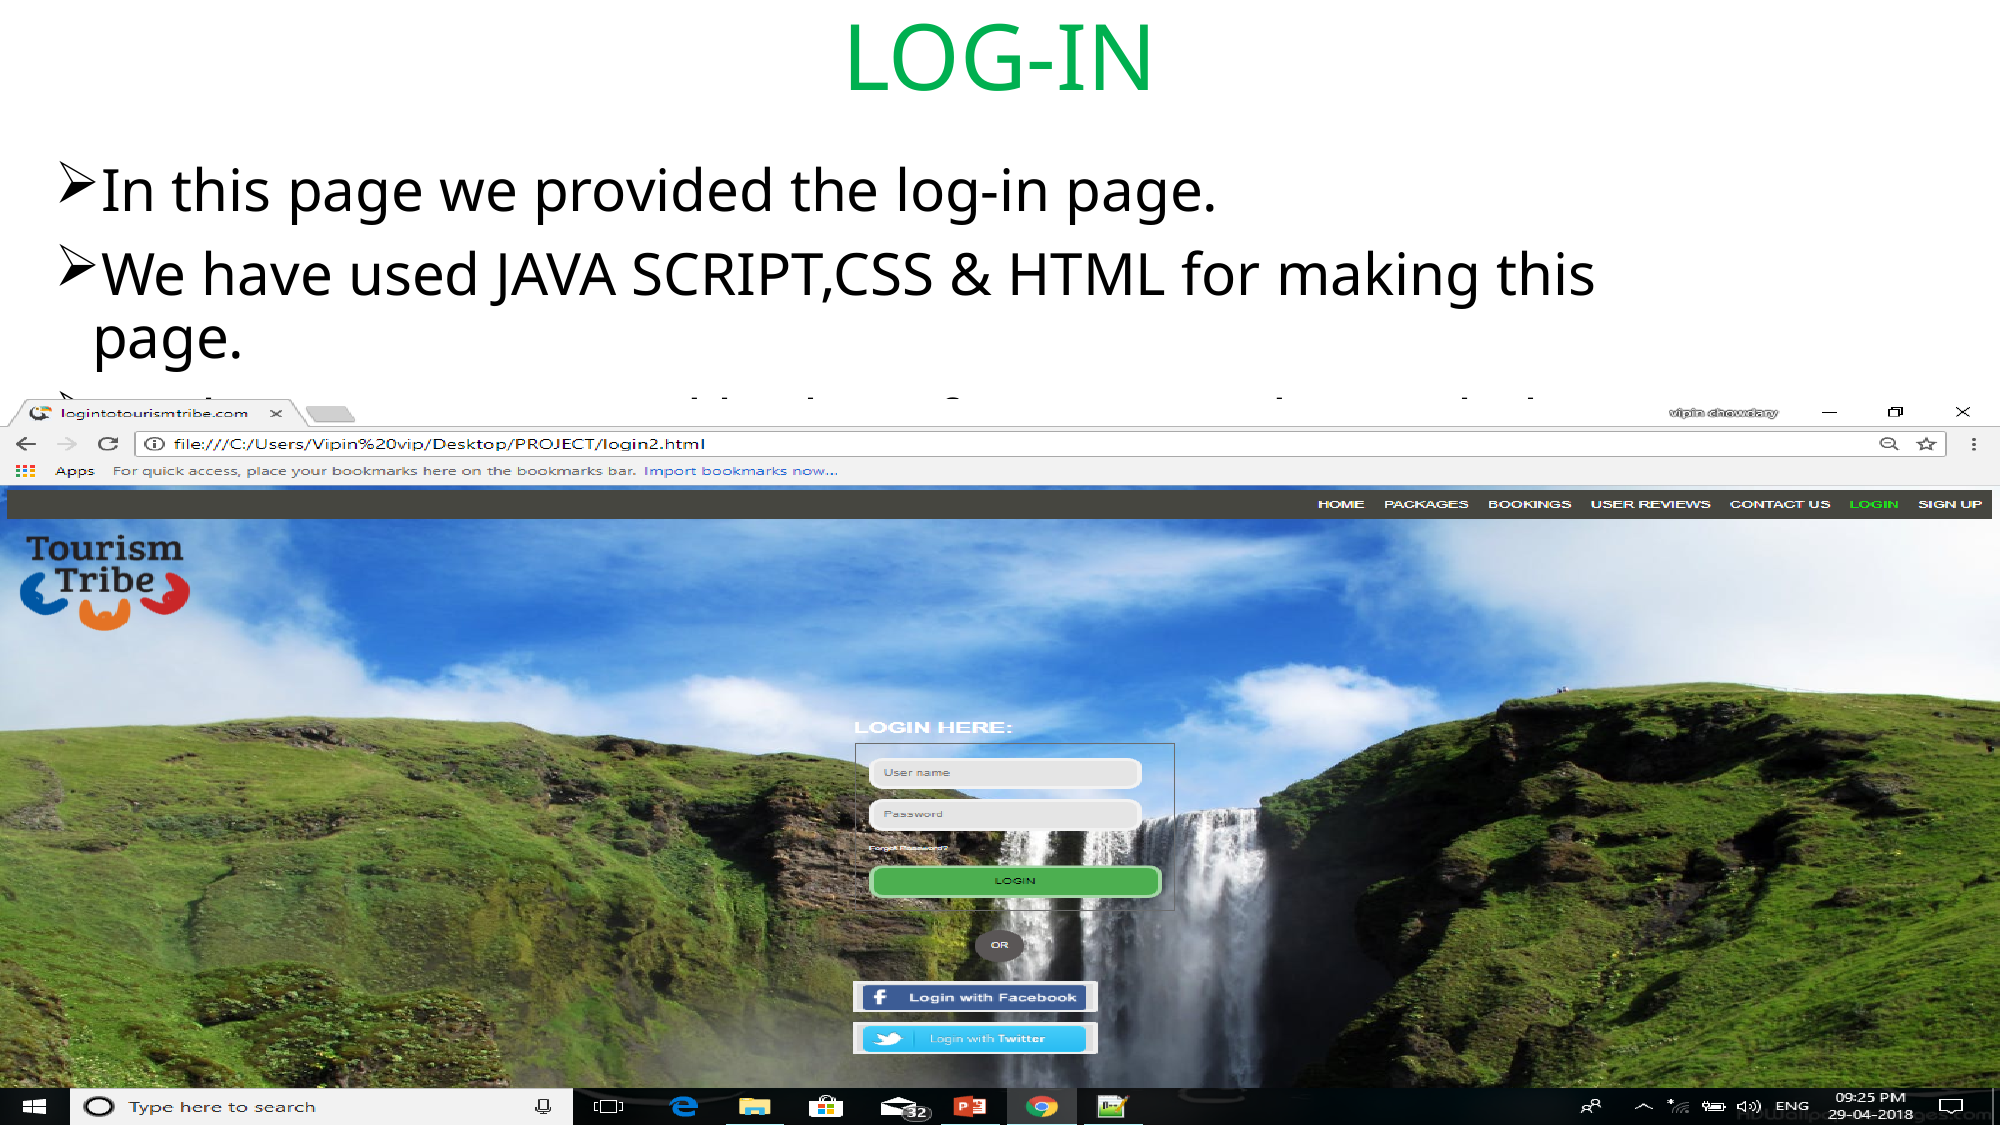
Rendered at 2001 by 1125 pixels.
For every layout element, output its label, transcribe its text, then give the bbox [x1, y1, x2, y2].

picture [0, 399, 2000, 1125]
list In this page we provided the log-in page. We have used JAVA SCRIPT,CSS & HTML for making this page. We have given a good looking for page and extra links to log-in. [39, 153, 1765, 399]
title LOG-IN [137, 0, 1863, 121]
